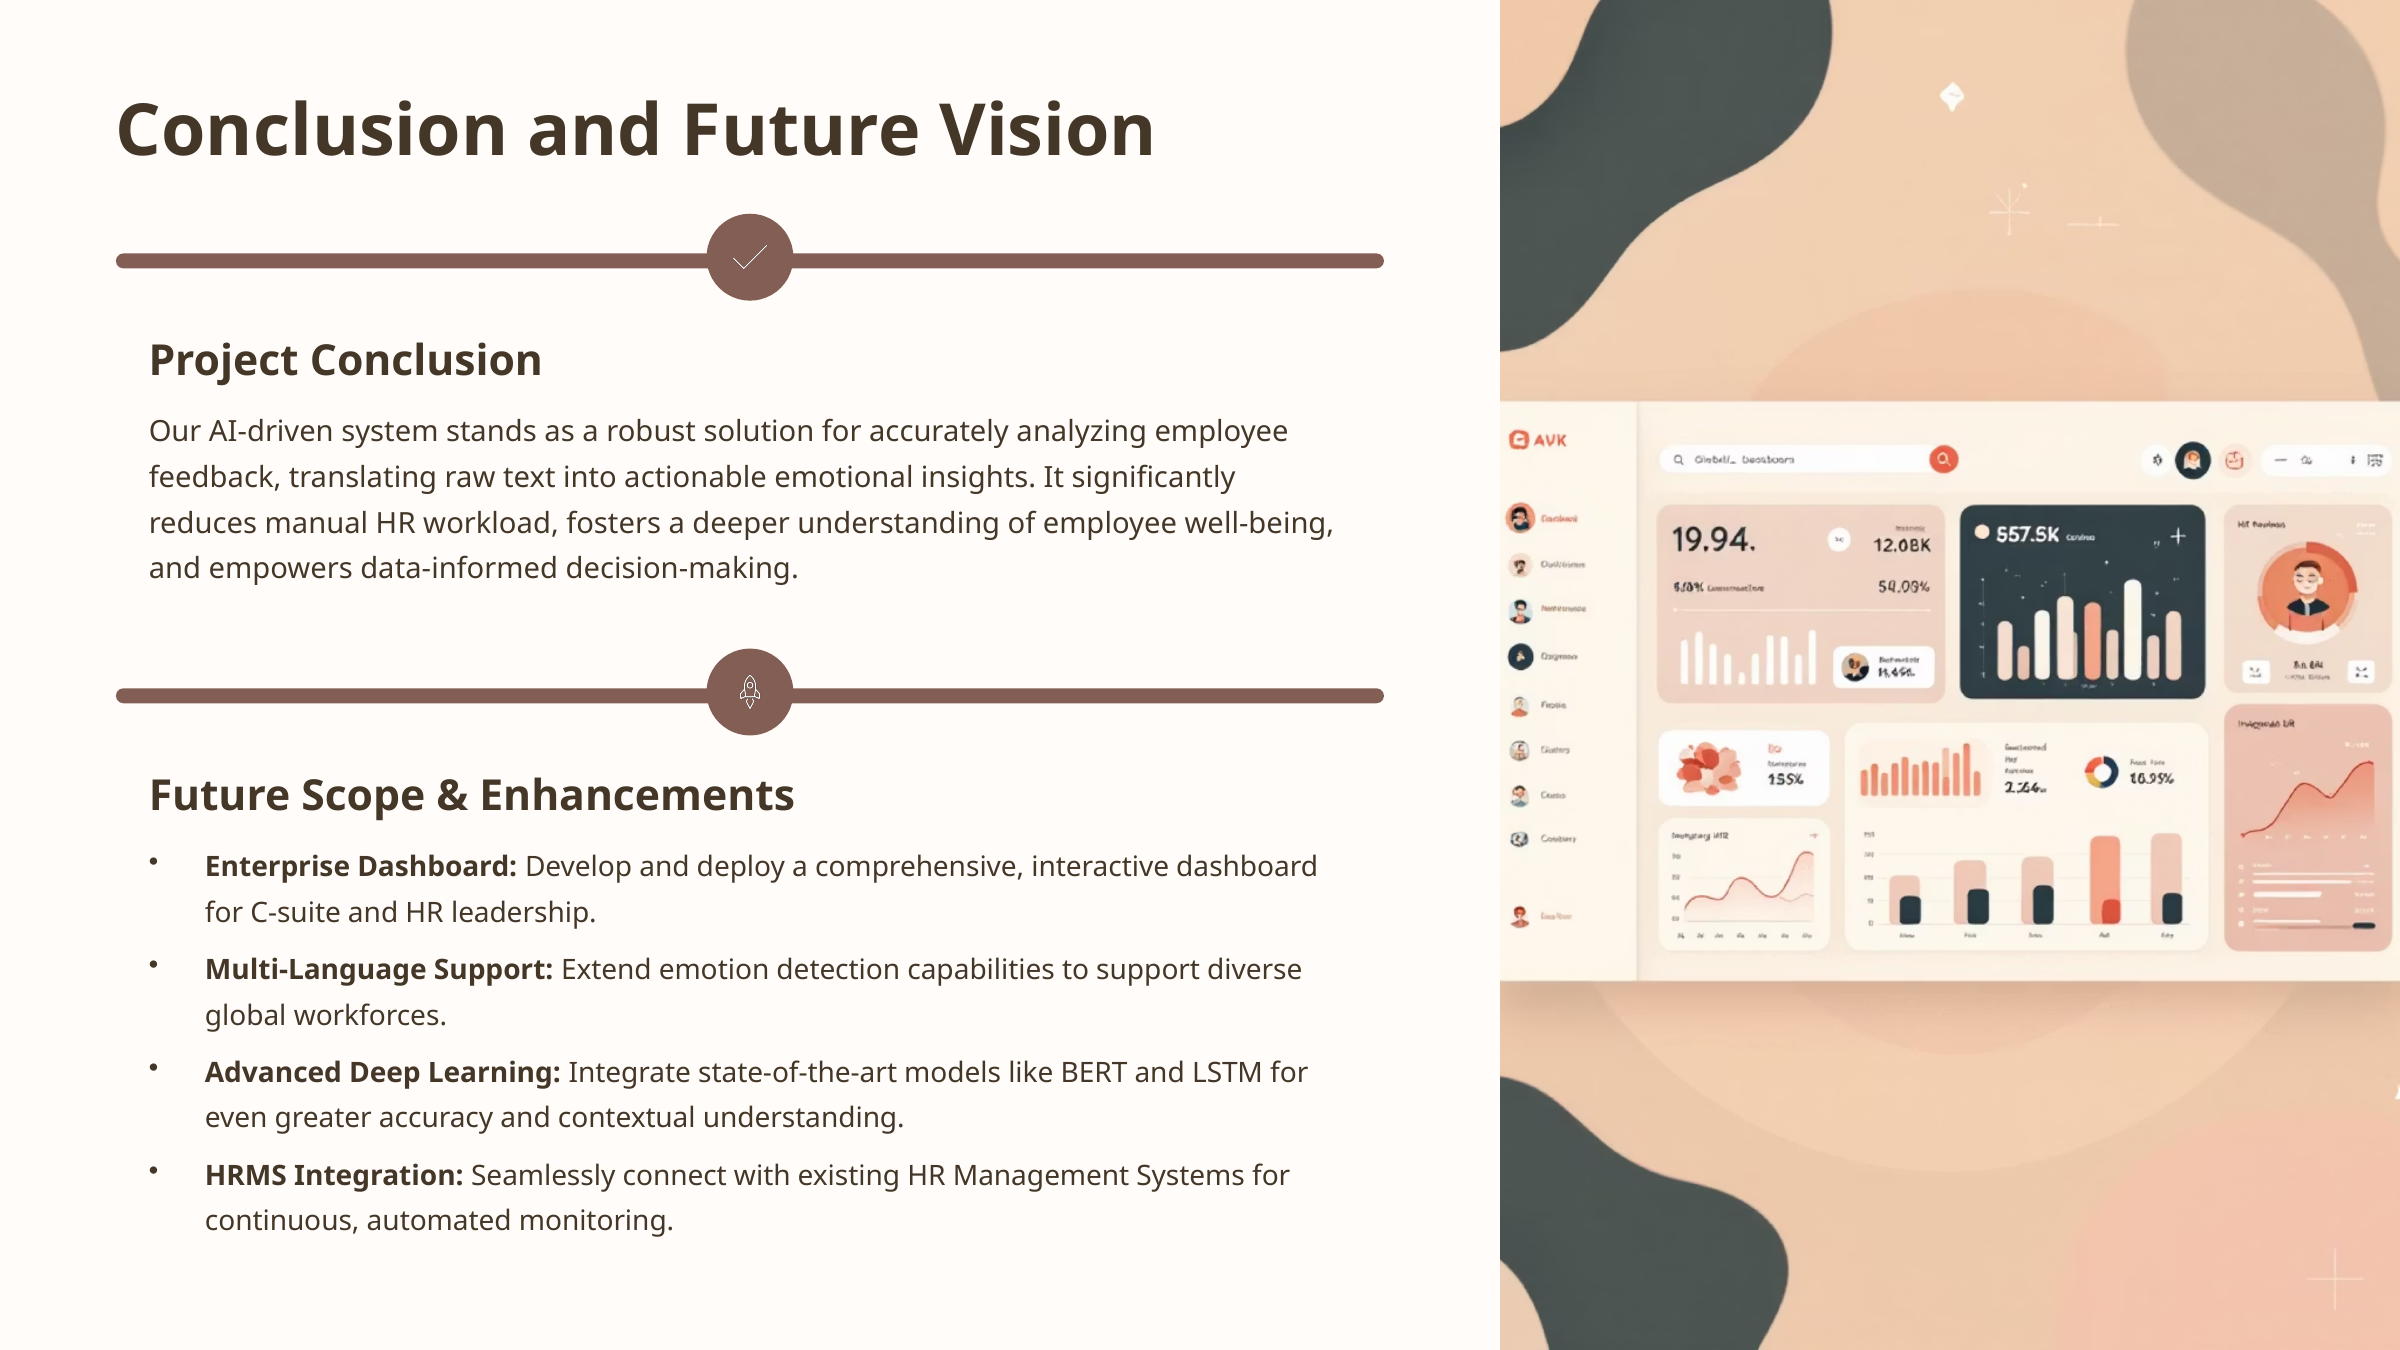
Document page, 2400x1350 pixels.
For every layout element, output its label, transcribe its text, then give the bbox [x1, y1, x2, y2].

text_box [115, 266, 1385, 620]
text_box Future Scope & Enhancements [148, 764, 713, 819]
text_box Project Conclusion [148, 329, 584, 384]
text_box [706, 648, 794, 736]
picture [1499, 0, 2400, 1350]
text_box Conclusion and Future Vision [115, 79, 1020, 171]
text_box Advanced Deep Learning: Integrate state-of-the-art models like BERT and LSTM for even greater accuracy and contextual understanding. [148, 1041, 1352, 1135]
text_box Our AI-driven system stands as a robust solution for accurately analyzing employee feedback, translating raw text into actionable emotional insights. It significantly reduces manual HR workload, fosters a deeper understanding of employee well-being, and empowers data-informed decision-making. [148, 401, 1352, 587]
text_box [115, 253, 707, 269]
text_box [115, 688, 707, 704]
text_box Enterprise Dashboard: Develop and deploy a comprehensive, interactive dashboard for C-suite and HR leadership. [148, 836, 1352, 929]
picture [732, 674, 768, 710]
text_box HRMS Integration: Seamlessly connect with existing HR Management Systems for continuous, automated monitoring. [148, 1144, 1352, 1238]
text_box Multi-Language Support: Extend emotion detection capabilities to support diverse global workforces. [148, 939, 1352, 1032]
text_box [706, 213, 794, 301]
text_box [115, 701, 1385, 1271]
text_box [792, 688, 1385, 704]
text_box [793, 253, 1385, 269]
picture [732, 239, 768, 275]
